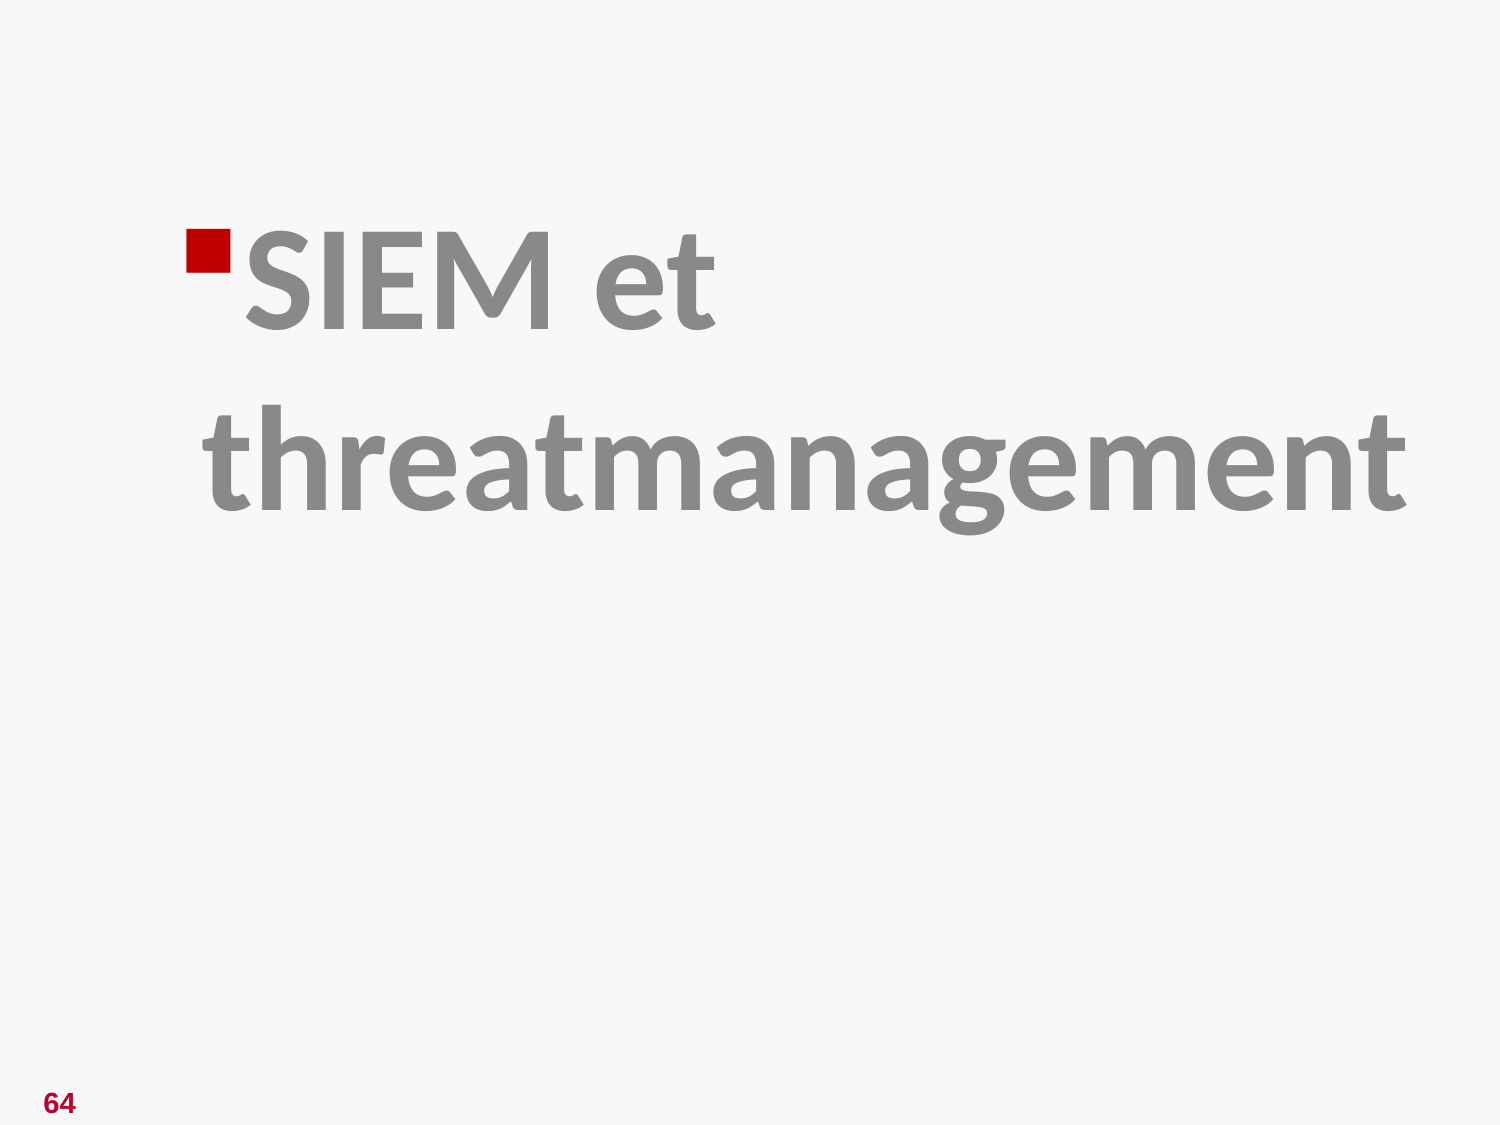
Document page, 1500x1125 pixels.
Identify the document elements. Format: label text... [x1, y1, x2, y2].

text_box SIEM et threatmanagement [159, 172, 1435, 419]
